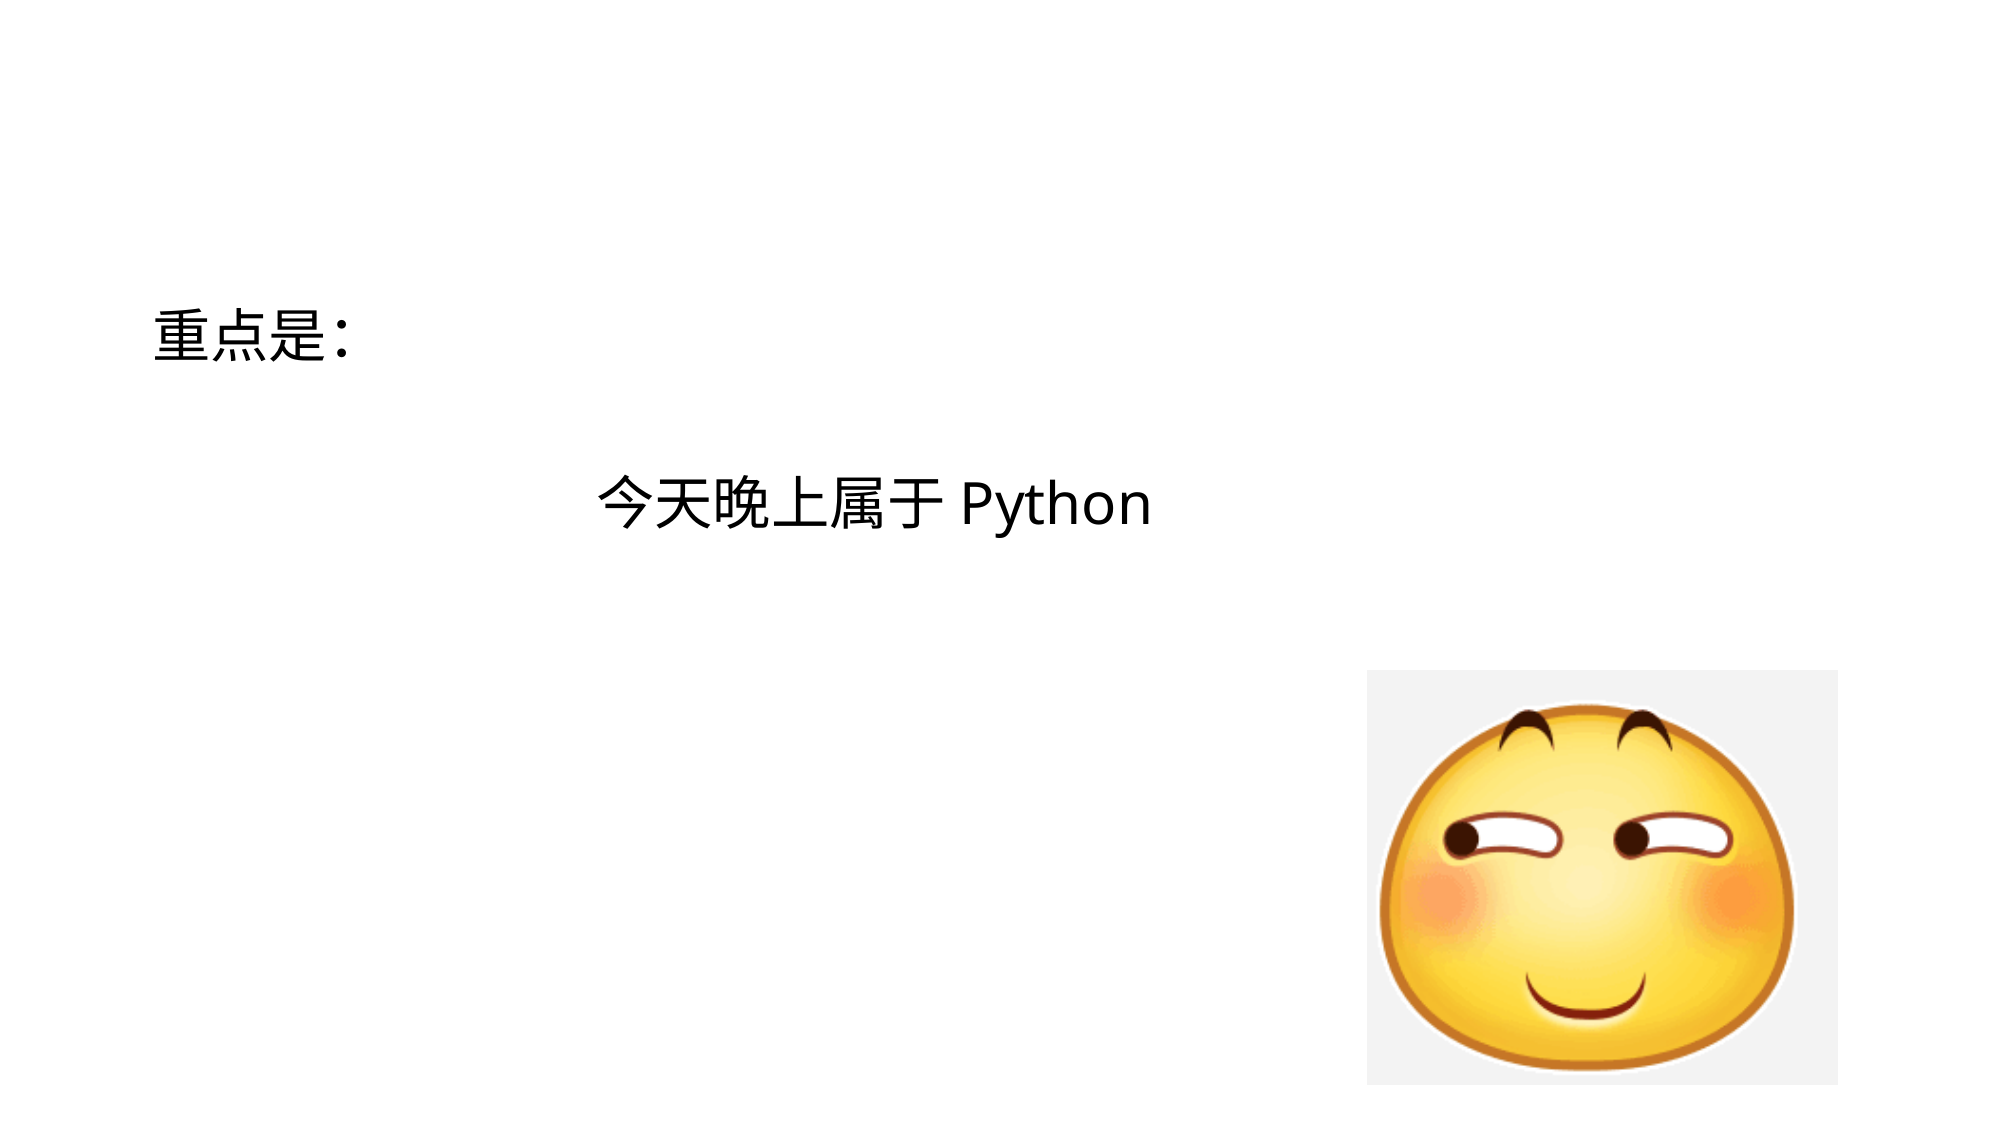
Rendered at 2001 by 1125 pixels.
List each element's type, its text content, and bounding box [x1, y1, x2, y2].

picture [1367, 670, 1838, 1085]
list 重点是： 今天晚上属于Python [137, 299, 1612, 671]
